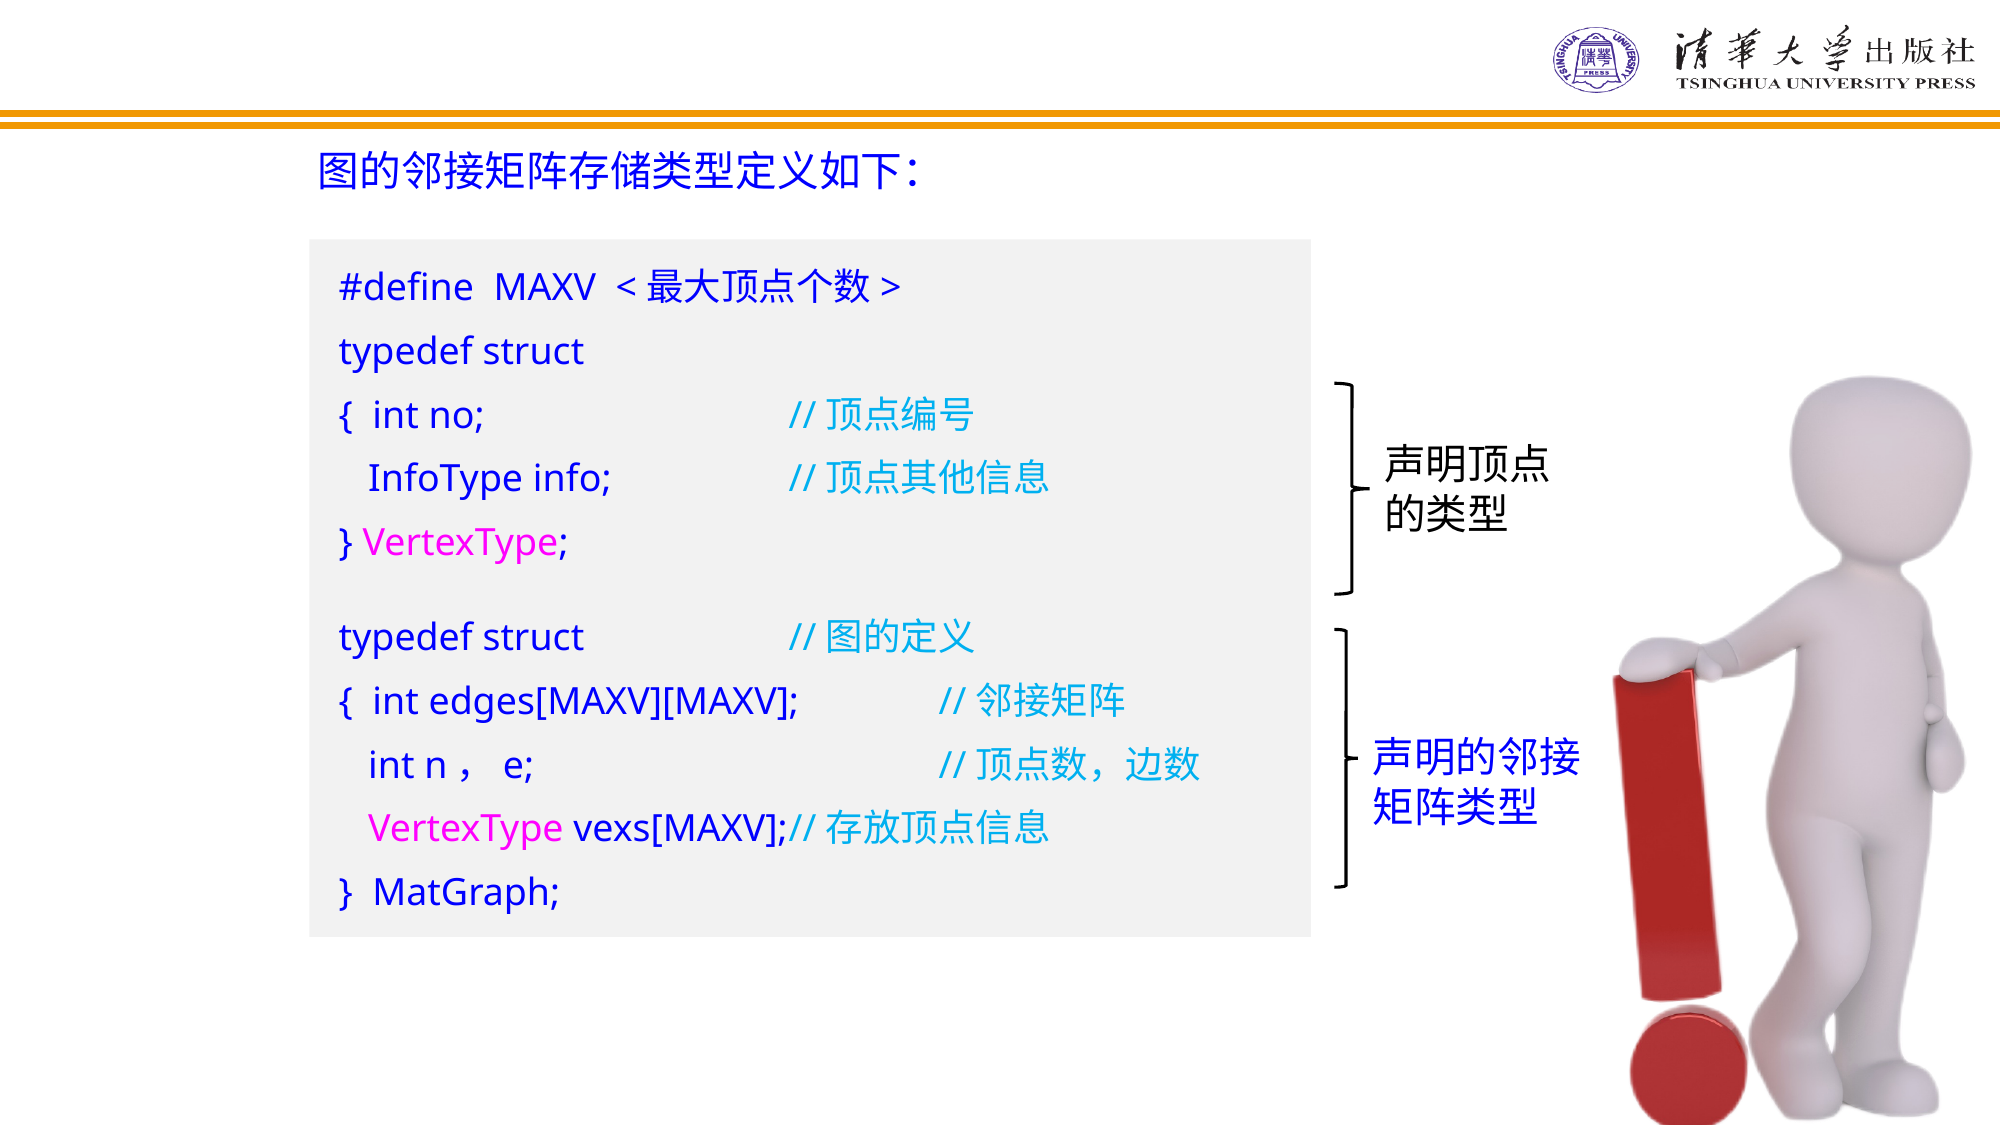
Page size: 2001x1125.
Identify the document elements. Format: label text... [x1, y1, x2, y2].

picture [1504, 0, 2001, 144]
text_box #define MAXV <最大顶点个数> typedef struct { int no; //顶点编号 InfoType info; //顶点其他信息 } VertexType; typedef struct //图的定义 { int edges[MAXV][MAXV]; //邻接矩阵 int n，e; //顶点数，边数 VertexType vexs[MAXV]; //存放顶点信息 } MatGraph; [309, 239, 1311, 937]
picture [1372, 260, 2000, 1125]
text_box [1334, 629, 1372, 888]
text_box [1334, 383, 1372, 595]
text_box 图的邻接矩阵存储类型定义如下： [303, 137, 1331, 202]
